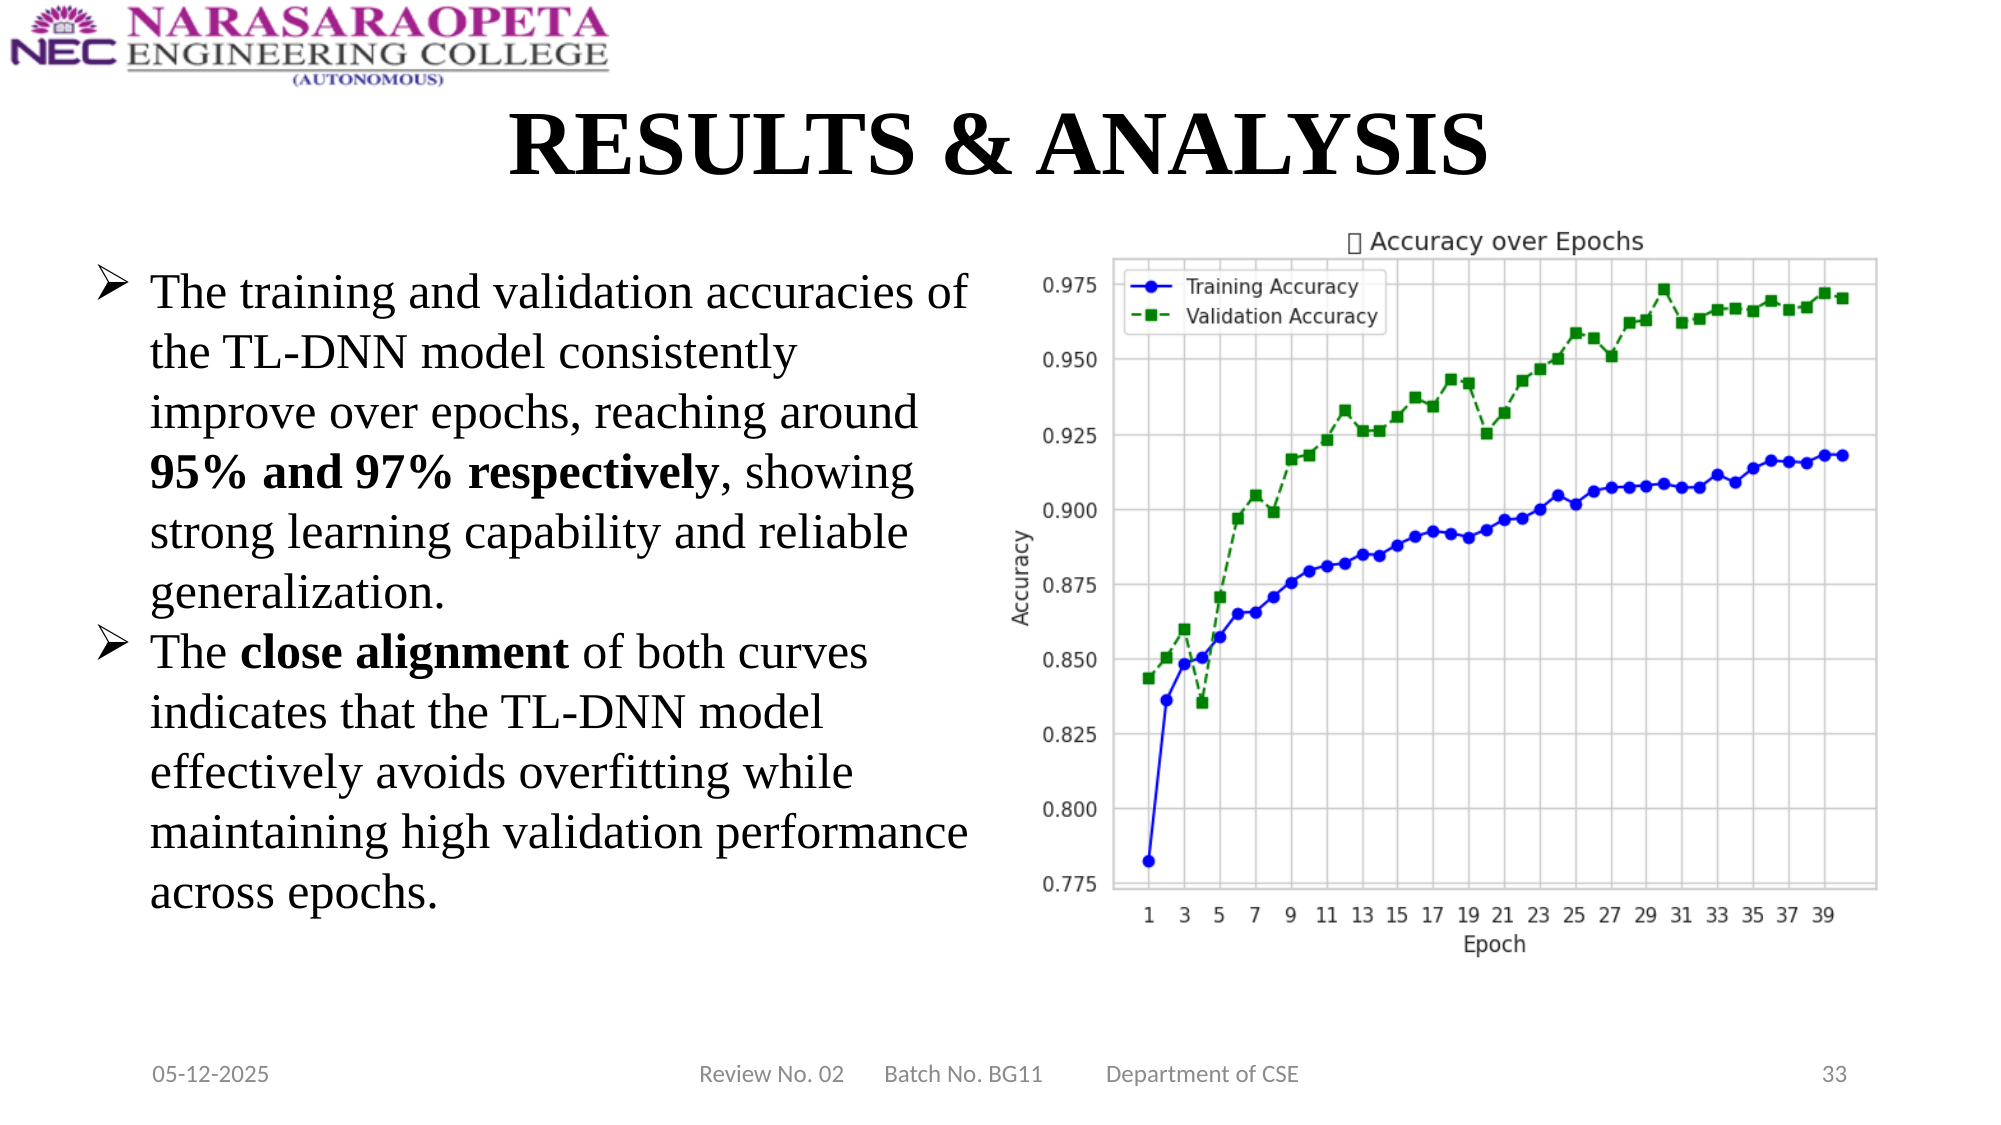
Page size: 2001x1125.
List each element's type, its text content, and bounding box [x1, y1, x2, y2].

slide_number 33 [1412, 1042, 1863, 1103]
title RESULTS & ANALYSIS [137, 70, 1863, 219]
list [999, 218, 1897, 969]
picture [0, 0, 1280, 719]
footer Review No. 02 Batch No. BG11 Department of CSE [662, 1042, 1338, 1103]
text_box The training and validation accuracies of the TL-DNN model consistently improve over epochs, reaching around 95% and 97% respectively, showing strong learning capability and reliable generalization. The close alignment of both curves indicates that the TL-DNN model effectively avoids overfitting while maintaining high validation performance across epochs. [78, 251, 989, 1047]
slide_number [137, 1047, 588, 1103]
